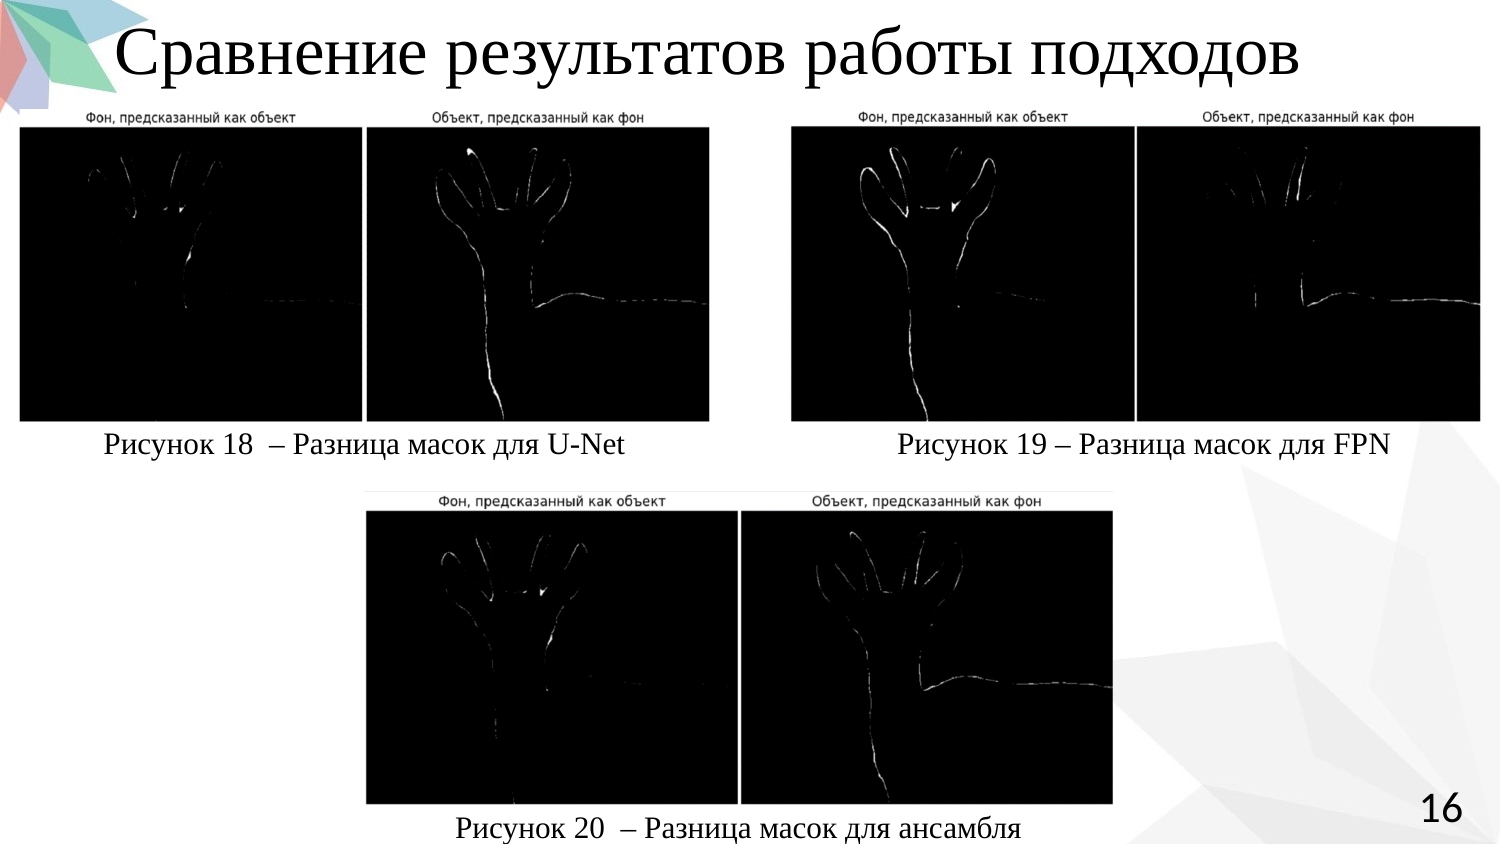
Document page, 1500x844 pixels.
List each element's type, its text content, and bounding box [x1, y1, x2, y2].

slide_number 16 [1140, 782, 1479, 827]
text_box Рисунок 20 – Разница масок для ансамбля [440, 805, 1037, 844]
text_box Сравнение результатов работы подходов [103, 0, 1459, 135]
picture [0, 0, 1500, 844]
text_box Рисунок 19 – Разница масок для FPN [882, 422, 1406, 469]
text_box Рисунок 18 – Разница масок для U-Net [88, 422, 641, 469]
